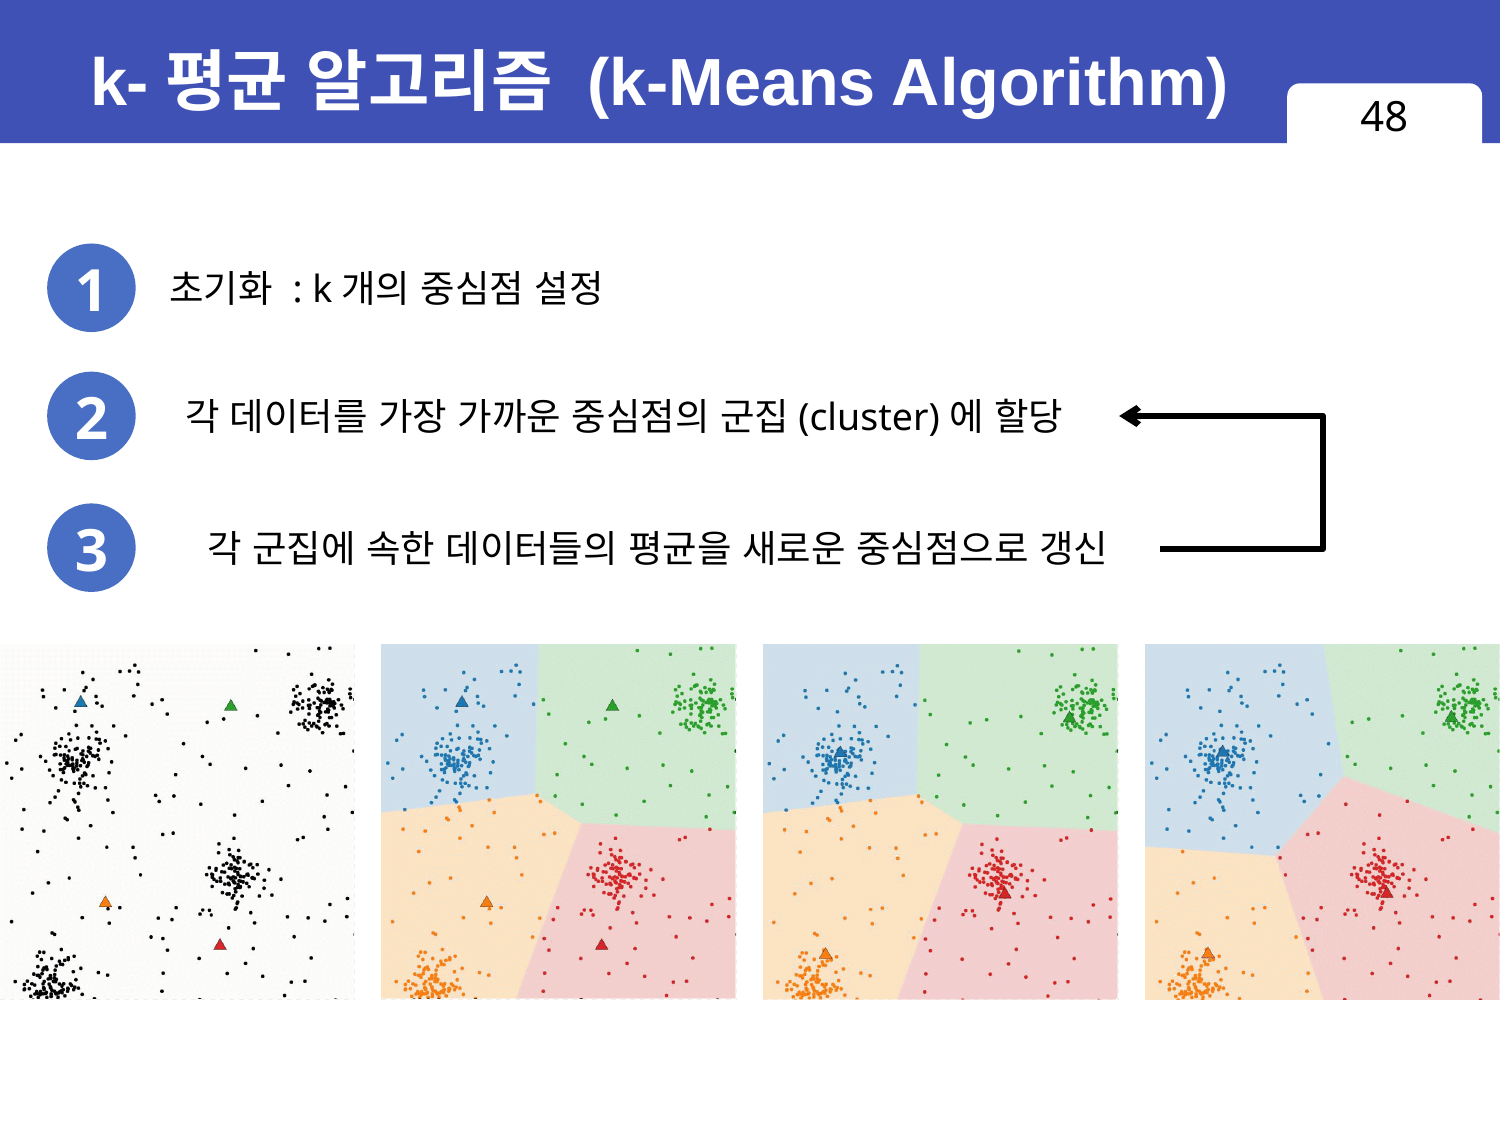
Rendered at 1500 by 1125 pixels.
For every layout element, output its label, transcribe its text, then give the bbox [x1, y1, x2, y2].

text_box 1 [45, 241, 138, 335]
text_box [1119, 408, 1325, 551]
picture [763, 644, 1119, 1000]
picture [1145, 644, 1500, 1000]
text_box 3 [45, 501, 138, 595]
text_box 각 군집에 속한 데이터들의 평균을 새로운 중심점으로 갱신 [192, 517, 1124, 578]
text_box 초기화 : k개의 중심점 설정 [154, 257, 619, 318]
title k-평균 알고리즘 (k-Means Algorithm) [74, 16, 1426, 141]
text_box 각 데이터를 가장 가까운 중심점의 군집(cluster)에 할당 [170, 385, 1079, 446]
picture [381, 644, 737, 1000]
picture [0, 644, 355, 1000]
text_box 2 [45, 369, 138, 463]
slide_number 48 [1286, 81, 1483, 161]
